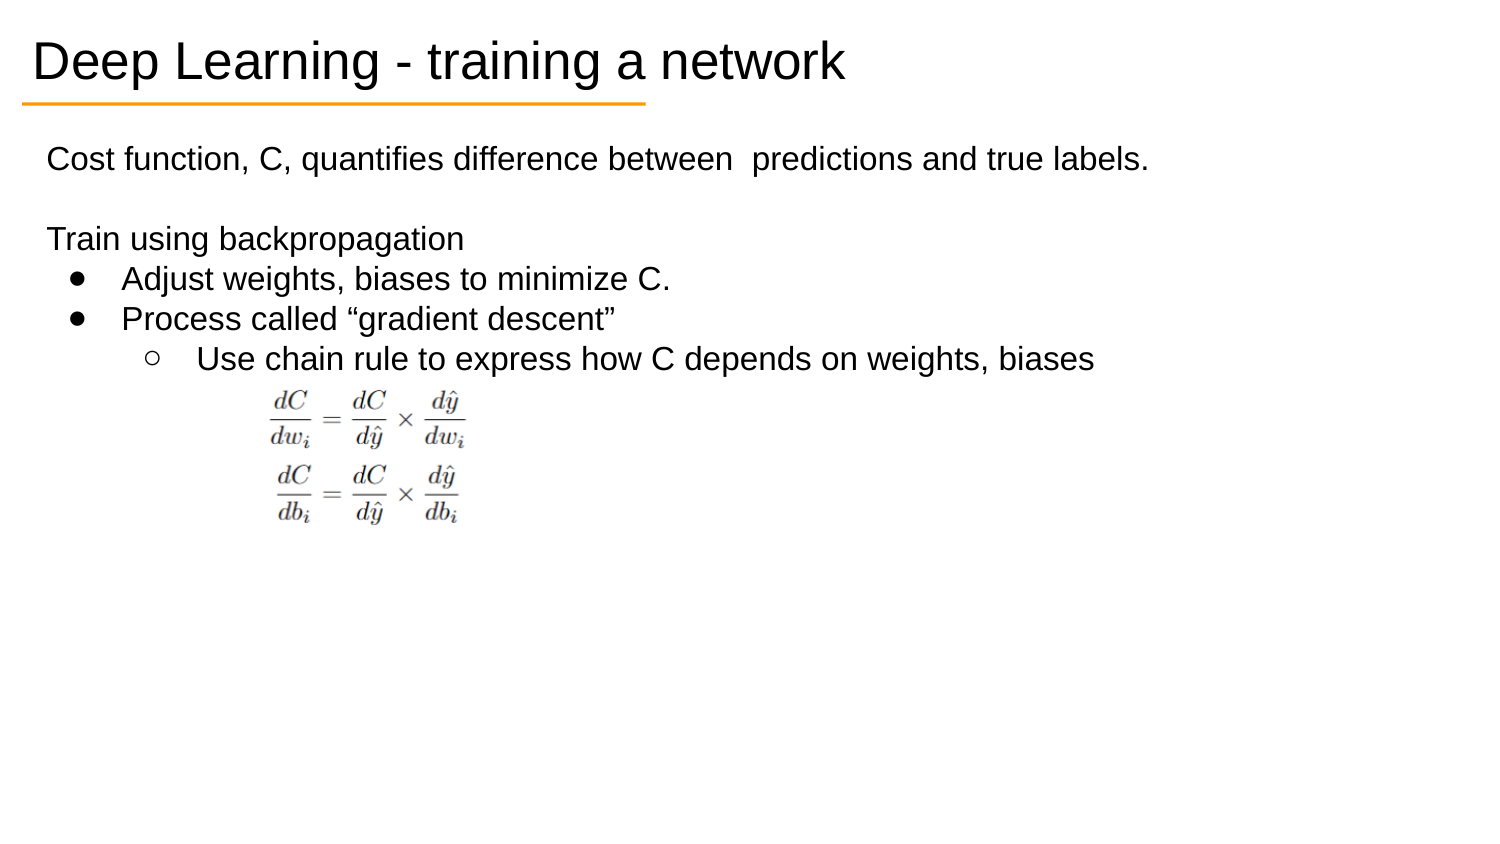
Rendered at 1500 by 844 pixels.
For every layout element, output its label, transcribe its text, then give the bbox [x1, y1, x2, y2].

title Deep Learning - training a network [18, 11, 1416, 106]
text_box Cost function, C, quantifies difference between predictions and true labels. Train using backpropagation Adjust weights, biases to minimize C. Process called “gradient descent” Use chain rule to express how C depends on weights, biases [31, 122, 1464, 813]
picture [246, 383, 507, 528]
